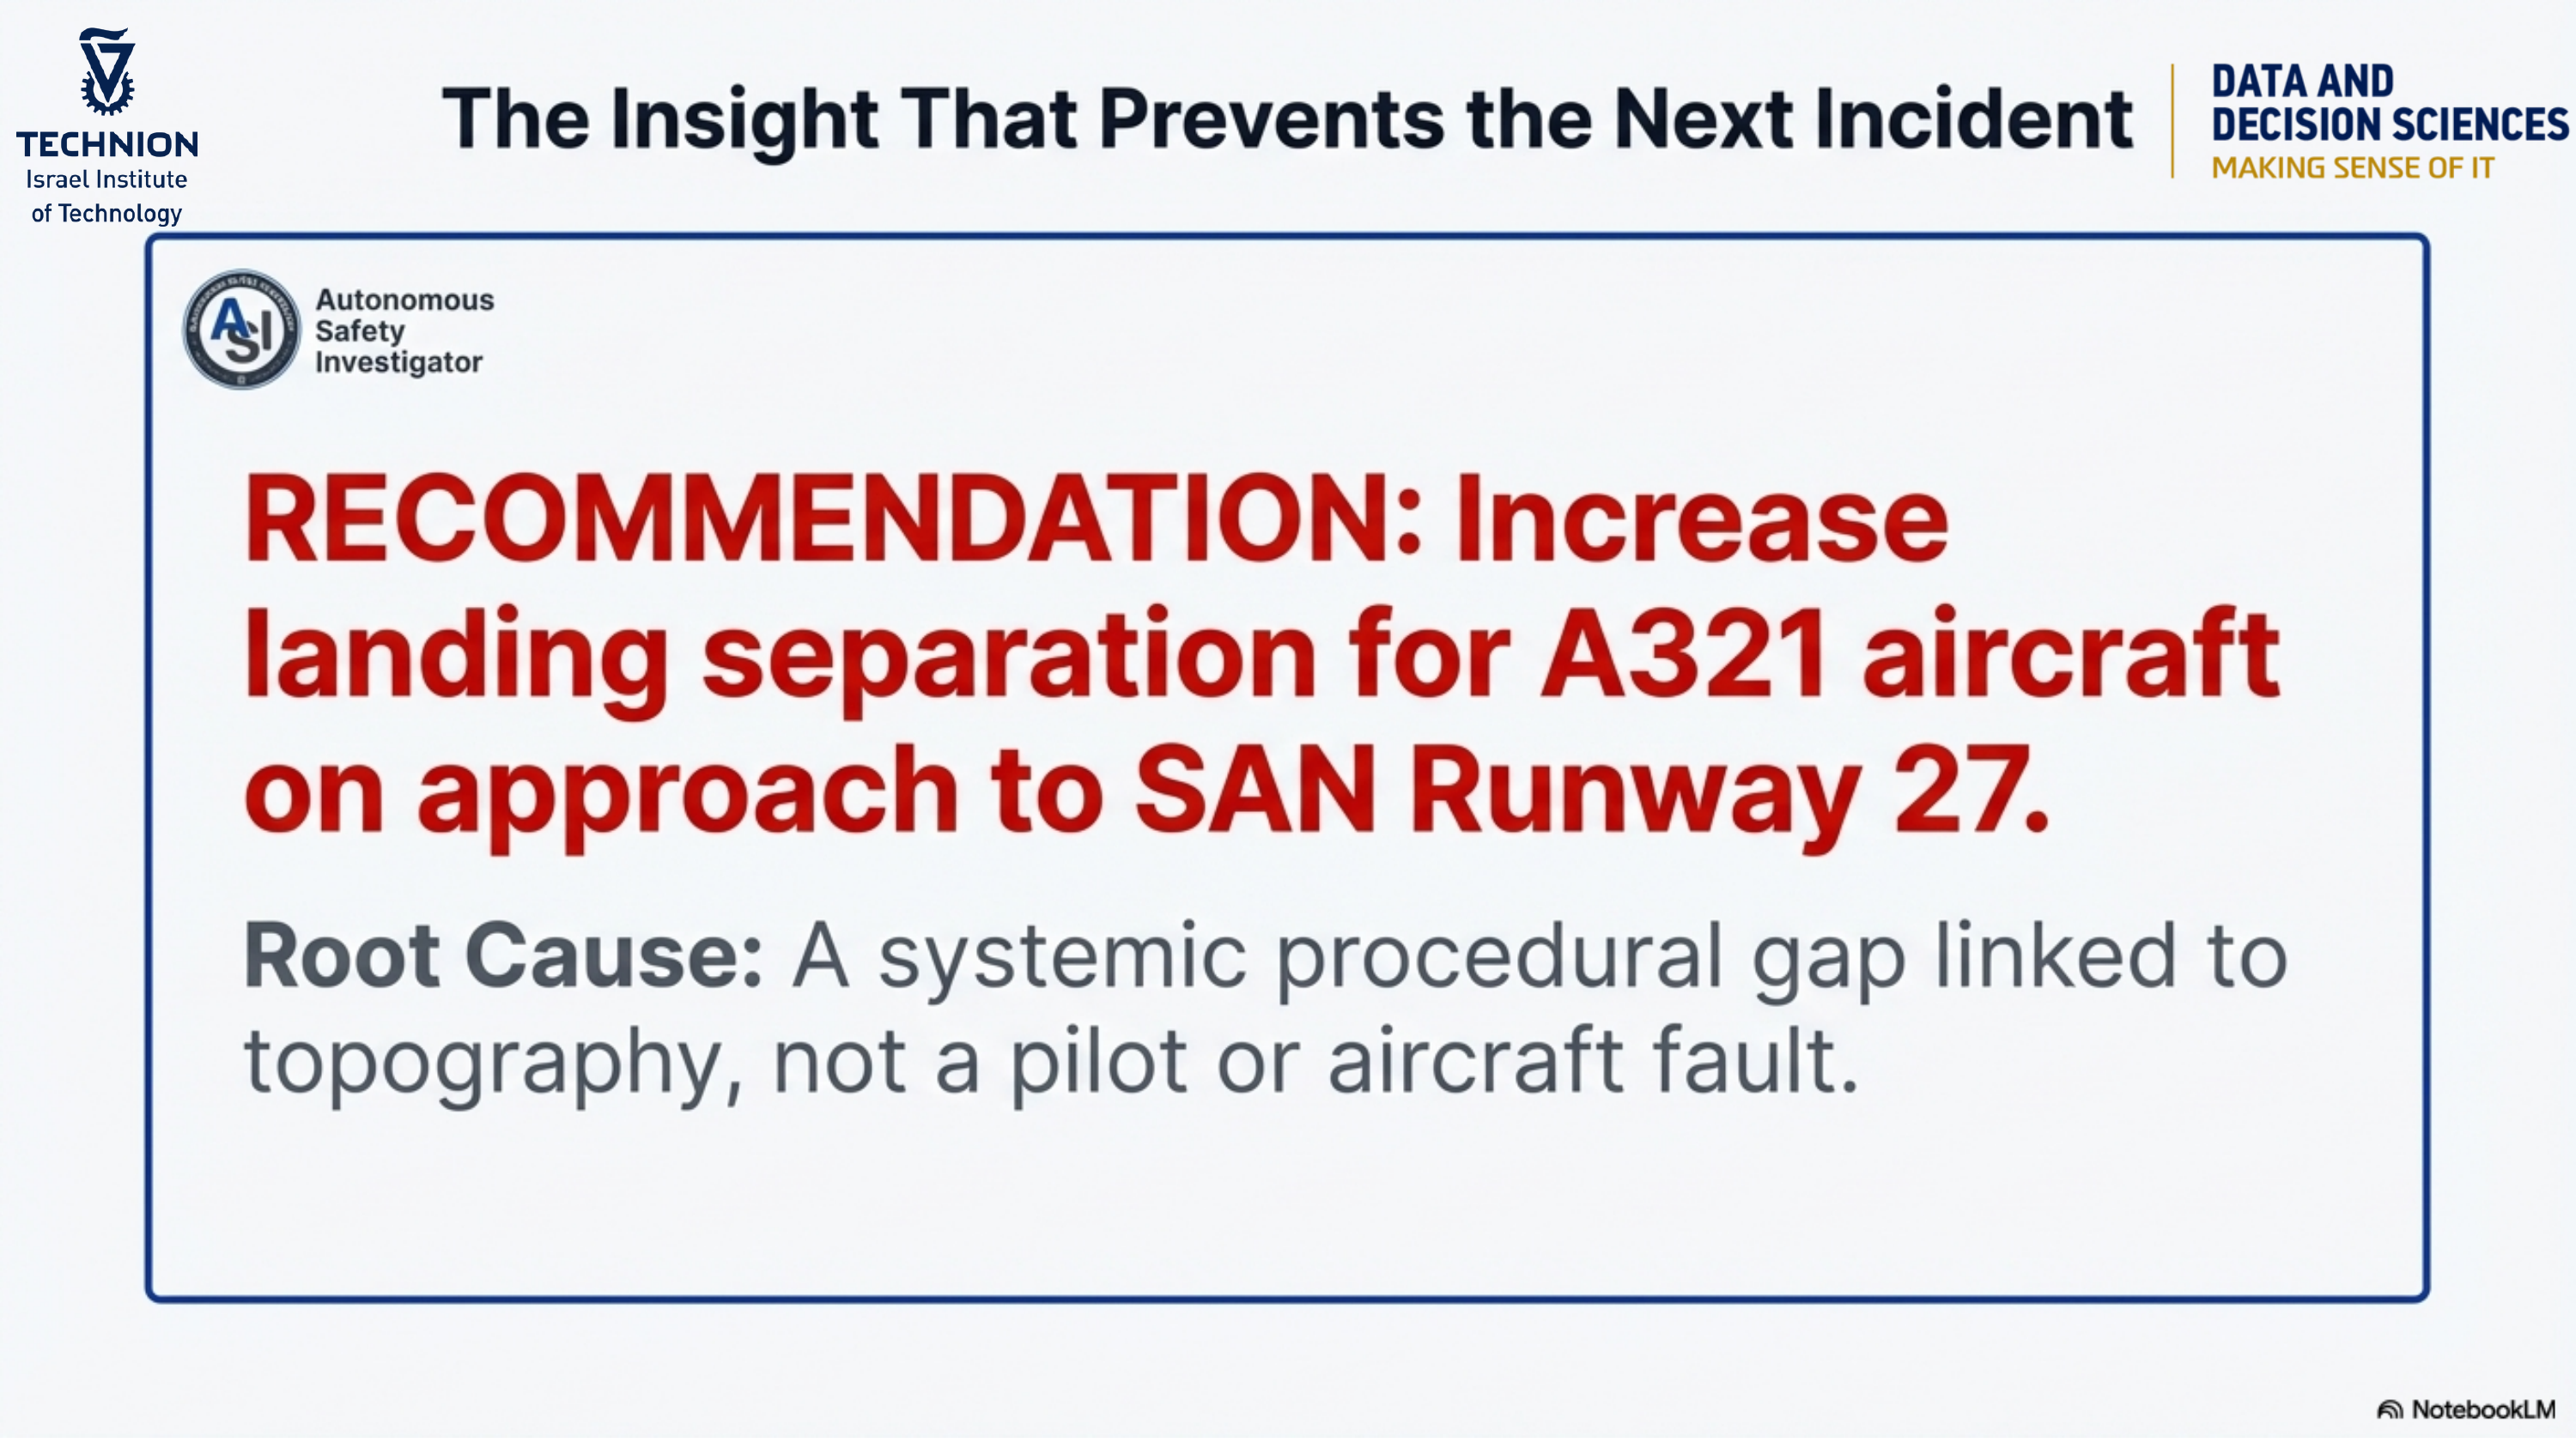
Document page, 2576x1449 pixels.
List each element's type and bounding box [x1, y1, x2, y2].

text_box [0, 0, 2576, 1438]
text_box [2154, 27, 2576, 186]
text_box [16, 27, 197, 227]
